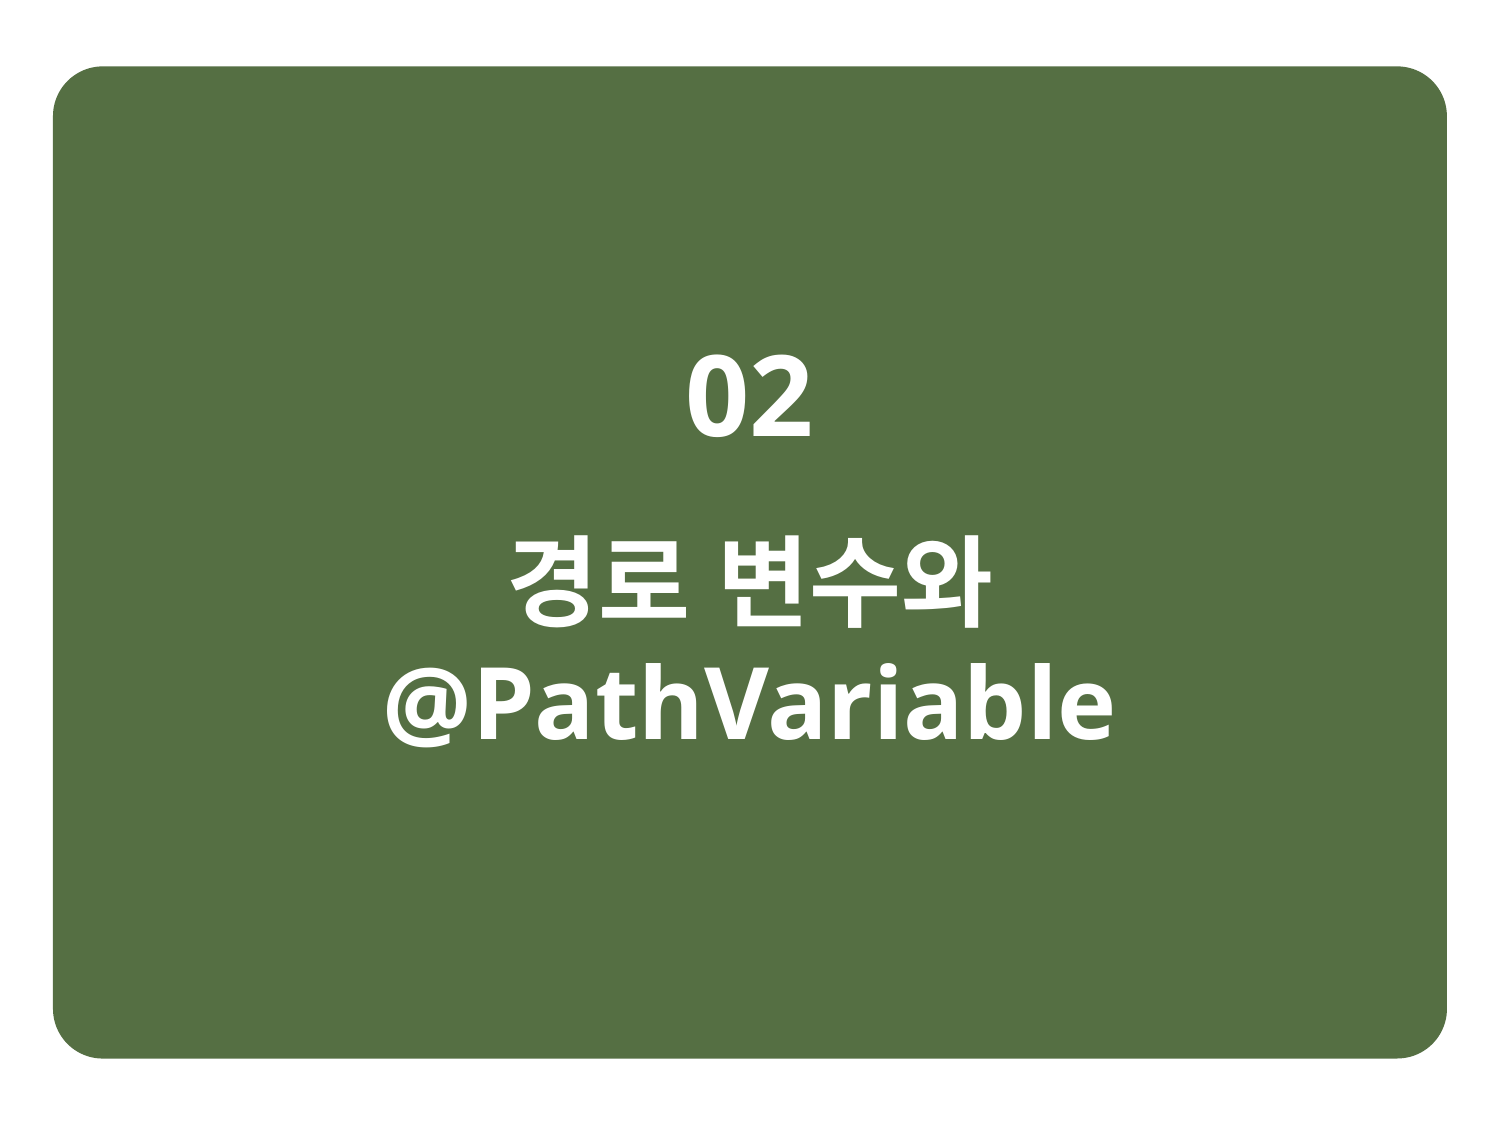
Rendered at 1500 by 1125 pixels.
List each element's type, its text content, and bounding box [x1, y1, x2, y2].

list 경로 변수와 @PathVariable [117, 562, 1383, 717]
list 02 [117, 314, 1383, 469]
